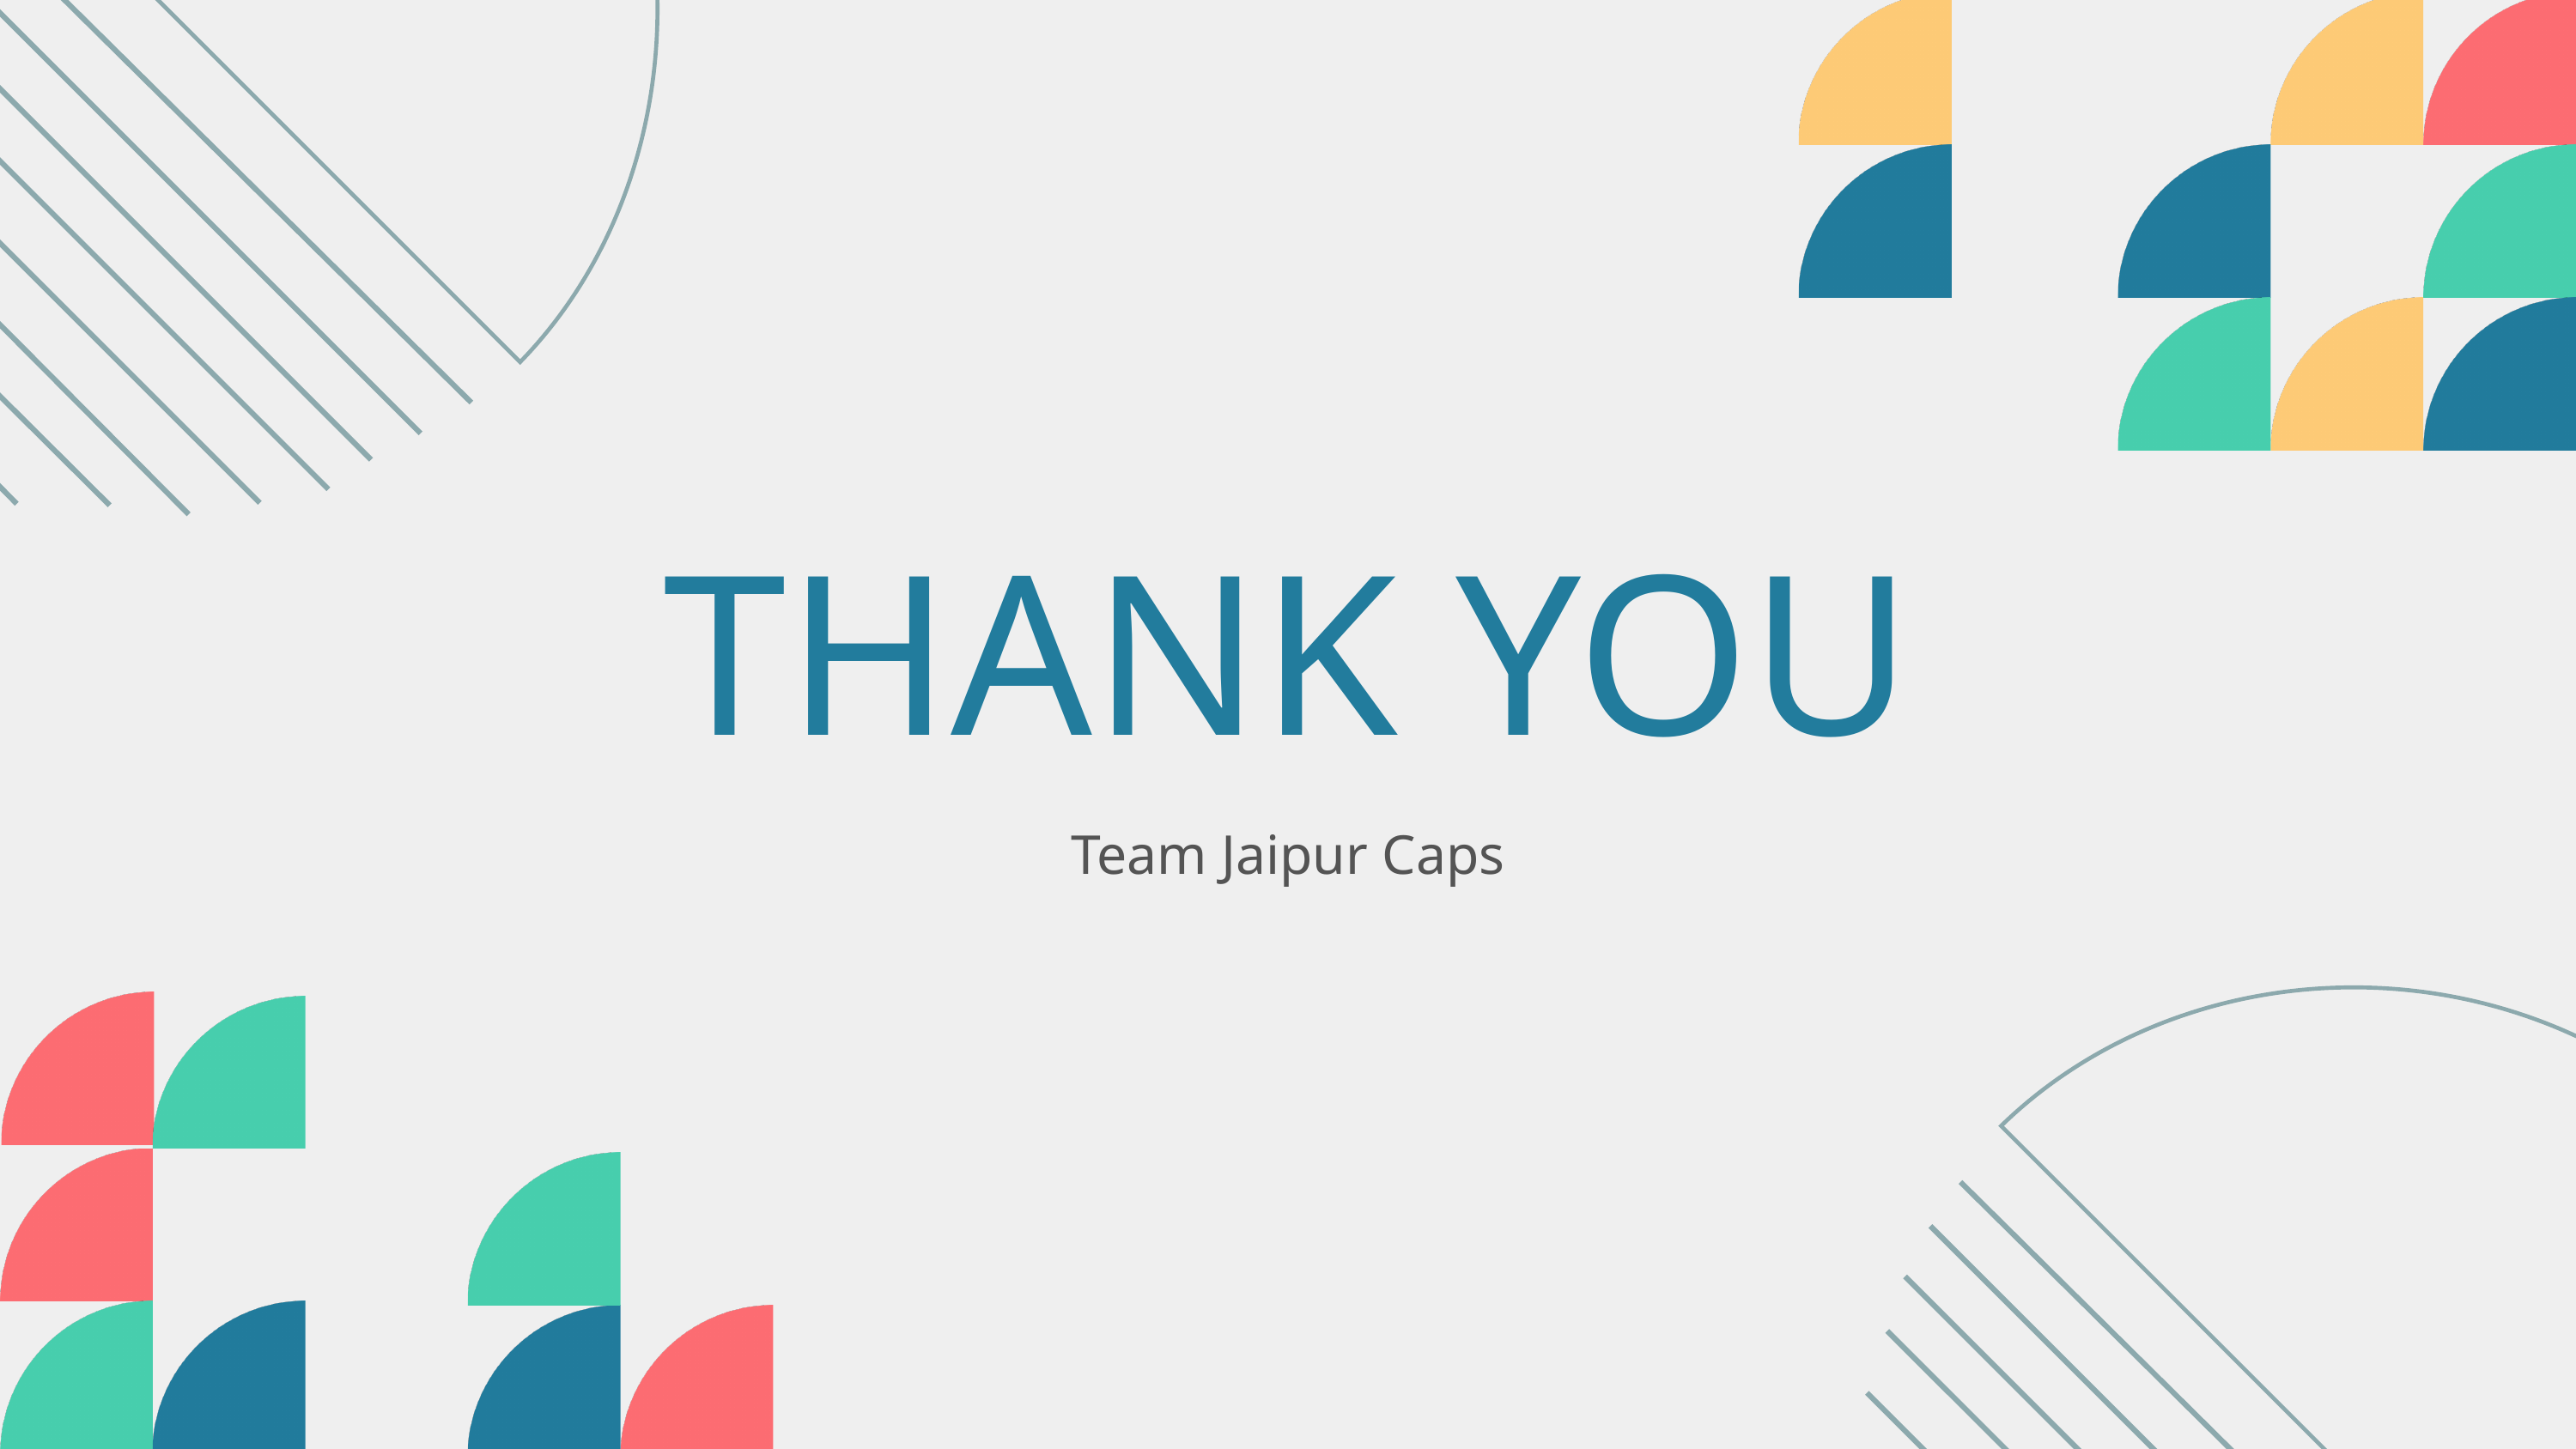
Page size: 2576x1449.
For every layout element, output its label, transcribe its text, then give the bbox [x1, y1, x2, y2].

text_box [0, 0, 876, 517]
text_box [152, 996, 306, 1149]
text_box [1848, 770, 2576, 1449]
text_box [2424, 297, 2576, 451]
text_box [1, 991, 155, 1145]
text_box [2117, 297, 2271, 451]
text_box [620, 1305, 774, 1449]
text_box [2117, 144, 2271, 297]
text_box [0, 1300, 152, 1449]
text_box [152, 1300, 306, 1449]
text_box [0, 1149, 153, 1300]
text_box [1798, 0, 1952, 144]
text_box [467, 1306, 620, 1449]
text_box Team Jaipur Caps [758, 826, 1818, 886]
text_box [2270, 0, 2424, 145]
text_box THANK YOU [539, 557, 2036, 780]
text_box [2423, 144, 2576, 297]
text_box [2271, 297, 2424, 451]
text_box [2424, 0, 2576, 144]
text_box [1798, 144, 1952, 298]
text_box [467, 1152, 621, 1306]
